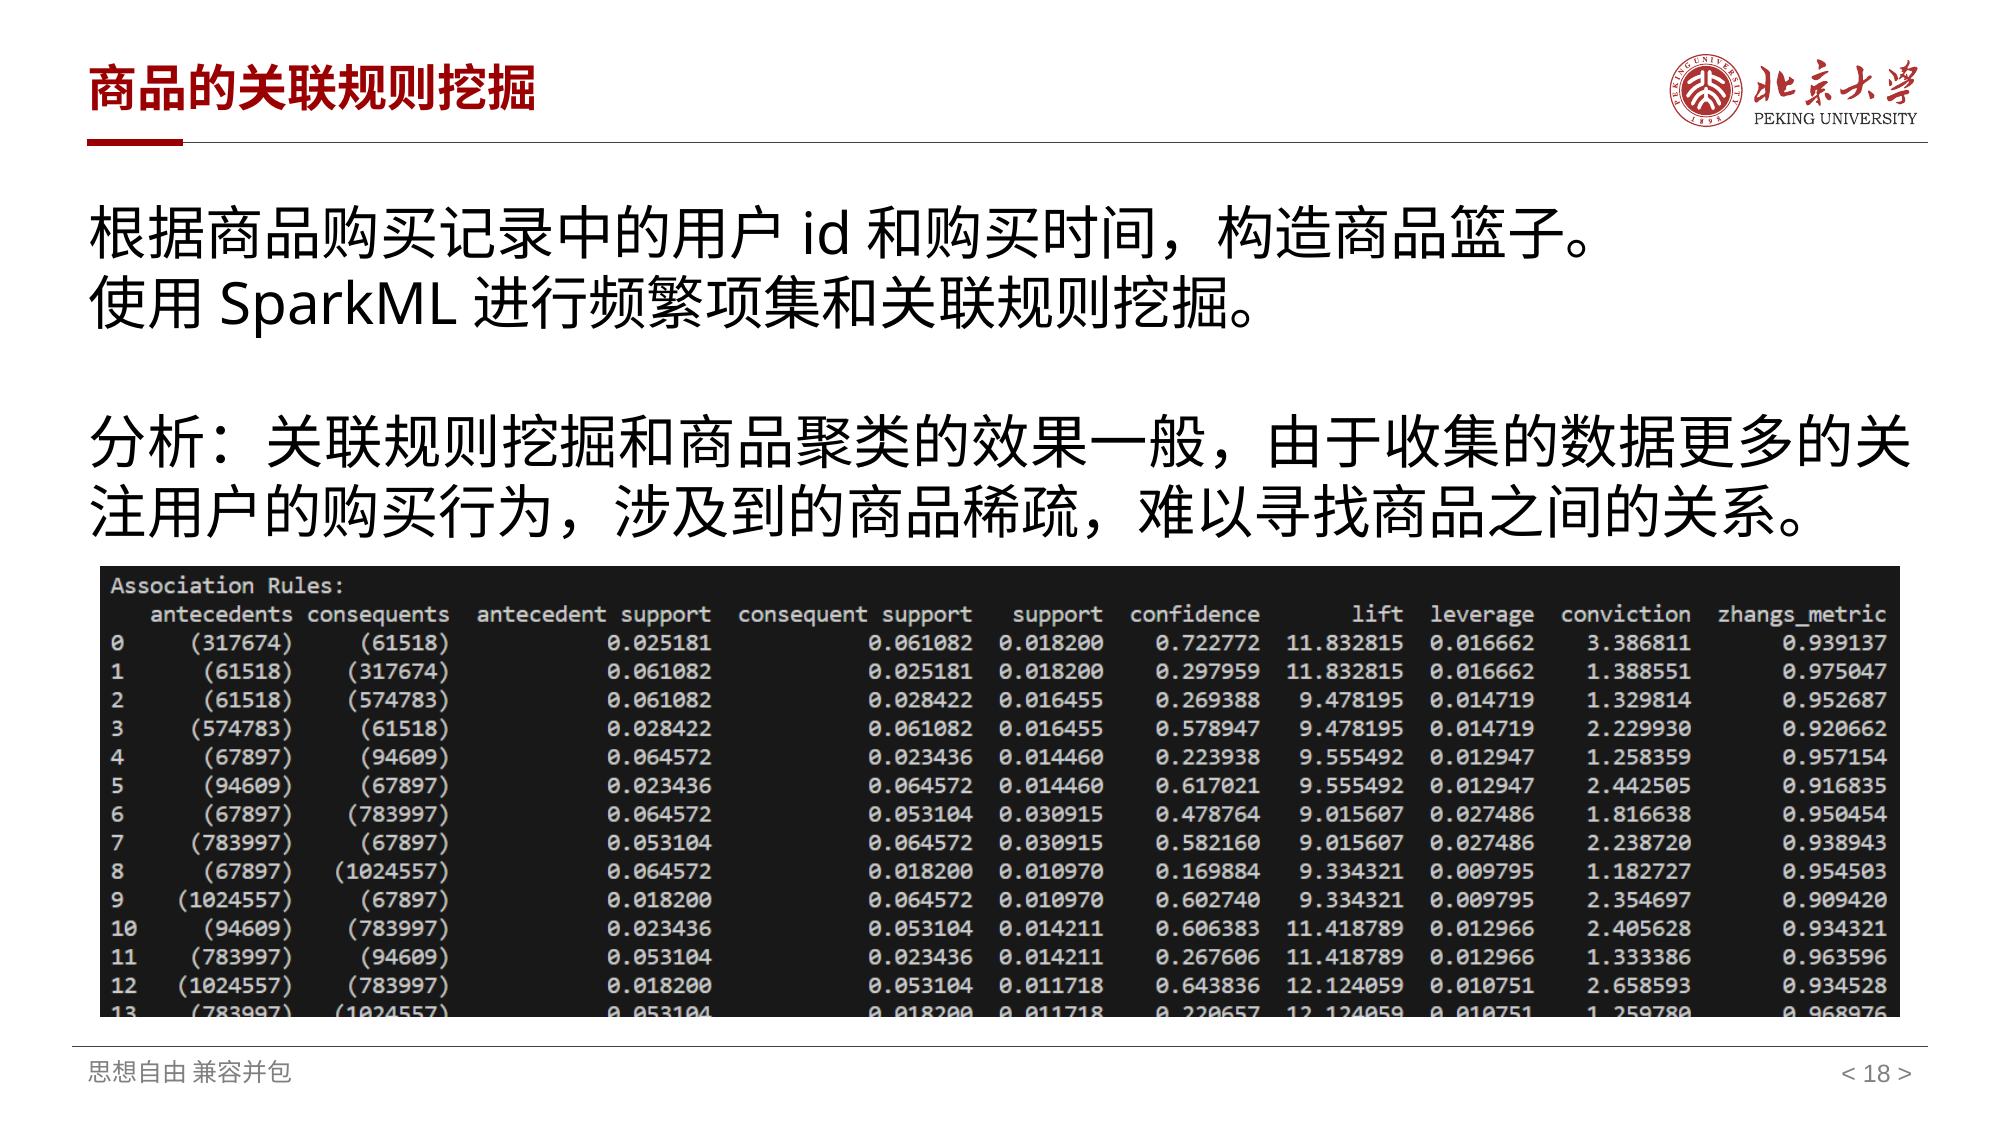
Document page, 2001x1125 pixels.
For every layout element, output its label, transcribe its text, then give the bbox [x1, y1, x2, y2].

title 商品的关联规则挖掘 [72, 39, 1559, 142]
picture [100, 566, 1900, 1017]
text_box 根据商品购买记录中的用户id和购买时间，构造商品篮子。 使用SparkML进行频繁项集和关联规则挖掘。 分析：关联规则挖掘和商品聚类的效果一般，由于收集的数据更多的关注用户的购买行为，涉及到的商品稀疏，难以寻找商品之间的关系。 [74, 188, 1928, 553]
slide_number < 18 > [1477, 1048, 1928, 1097]
